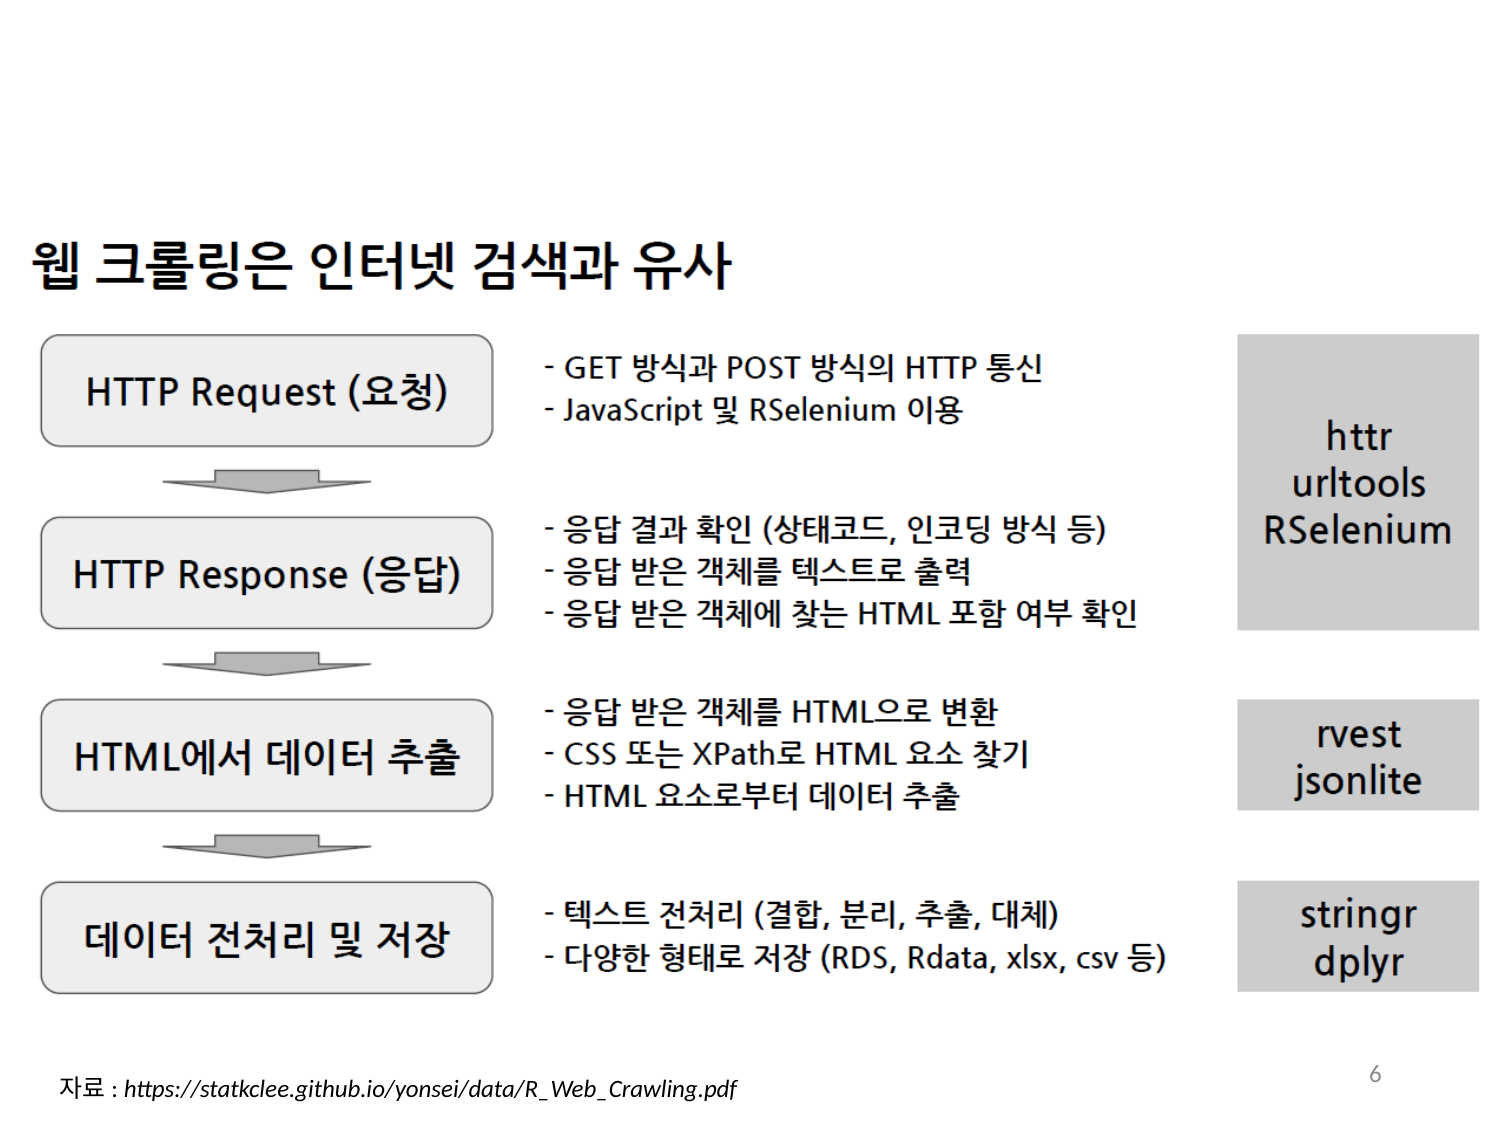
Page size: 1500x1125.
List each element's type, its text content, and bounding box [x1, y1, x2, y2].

slide_number 6 [1059, 1042, 1397, 1103]
text_box 자료: https://statkclee.github.io/yonsei/data/R_Web_Crawling.pdf [44, 1064, 1248, 1110]
picture [21, 202, 1490, 1005]
